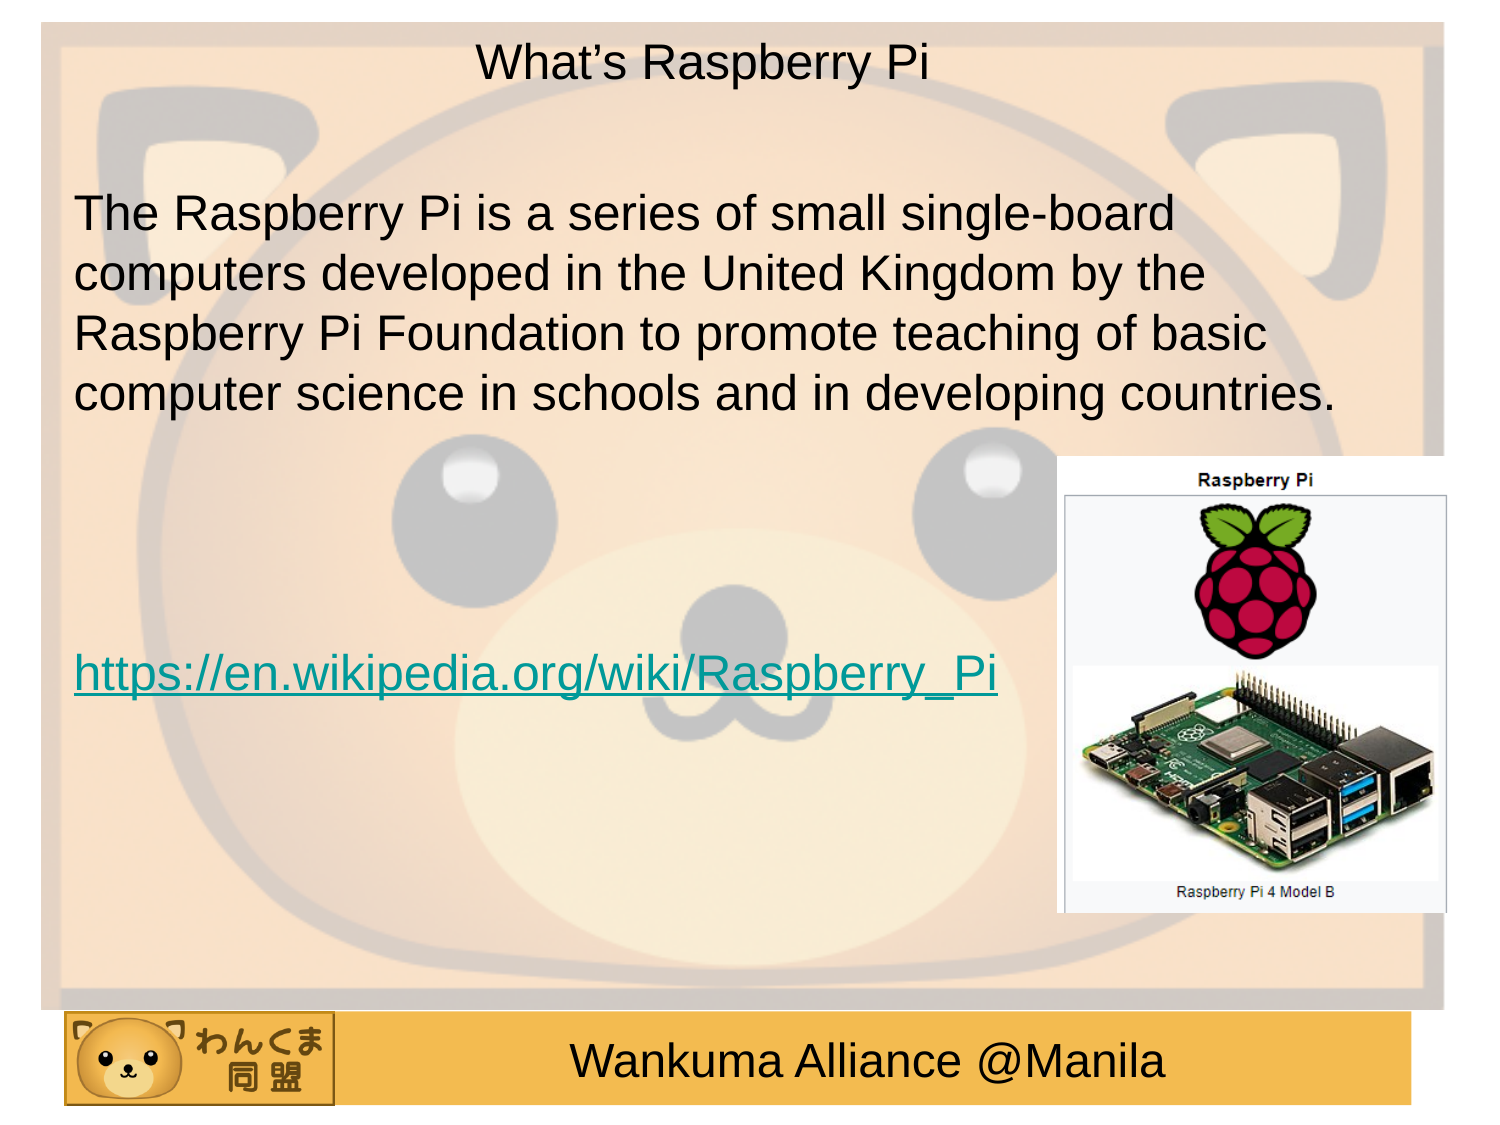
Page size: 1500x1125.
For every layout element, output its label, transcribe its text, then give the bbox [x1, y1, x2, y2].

text_box What’s Raspberry Pi [123, 21, 1282, 110]
list The Raspberry Pi is a series of small single-board computers developed in the United Kingdom by the Raspberry Pi Foundation to promote teaching of basic computer science in schools and in developing countries. https://en.wikipedia.org/wiki/Raspberry_Pi [58, 172, 1426, 985]
picture [64, 1011, 335, 1106]
picture [41, 22, 1463, 1010]
